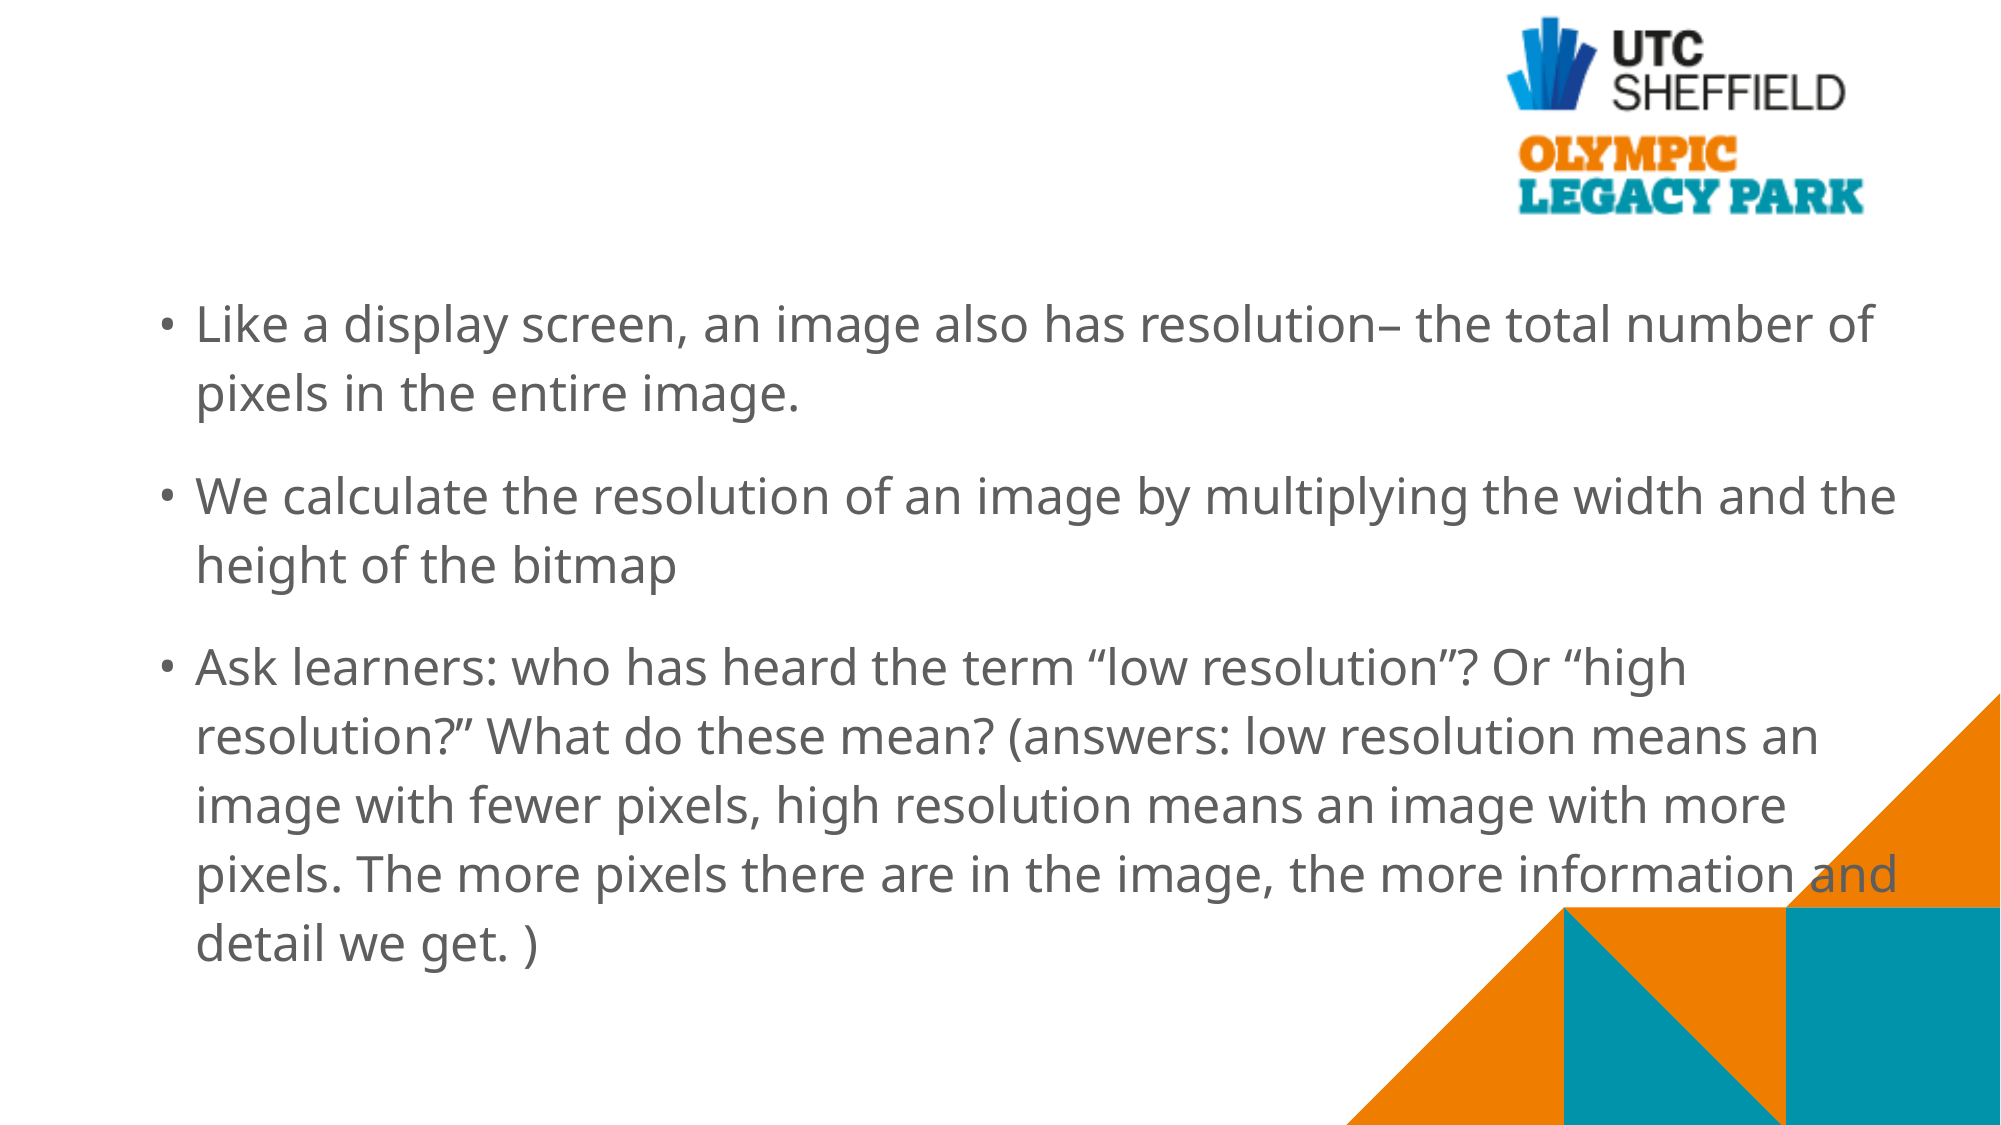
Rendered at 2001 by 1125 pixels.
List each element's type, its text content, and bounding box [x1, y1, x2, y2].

list Like a display screen, an image also has resolution– the total number of pixels in the entire image. We calculate the resolution of an image by multiplying the width and the height of the bitmap Ask learners: who has heard the term “low resolution”? Or “high resolution?” What do these mean? (answers: low resolution means an image with fewer pixels, high resolution means an image with more pixels. The more pixels there are in the image, the more information and detail we get. ) [68, 268, 1932, 1000]
picture [1479, 0, 2000, 244]
